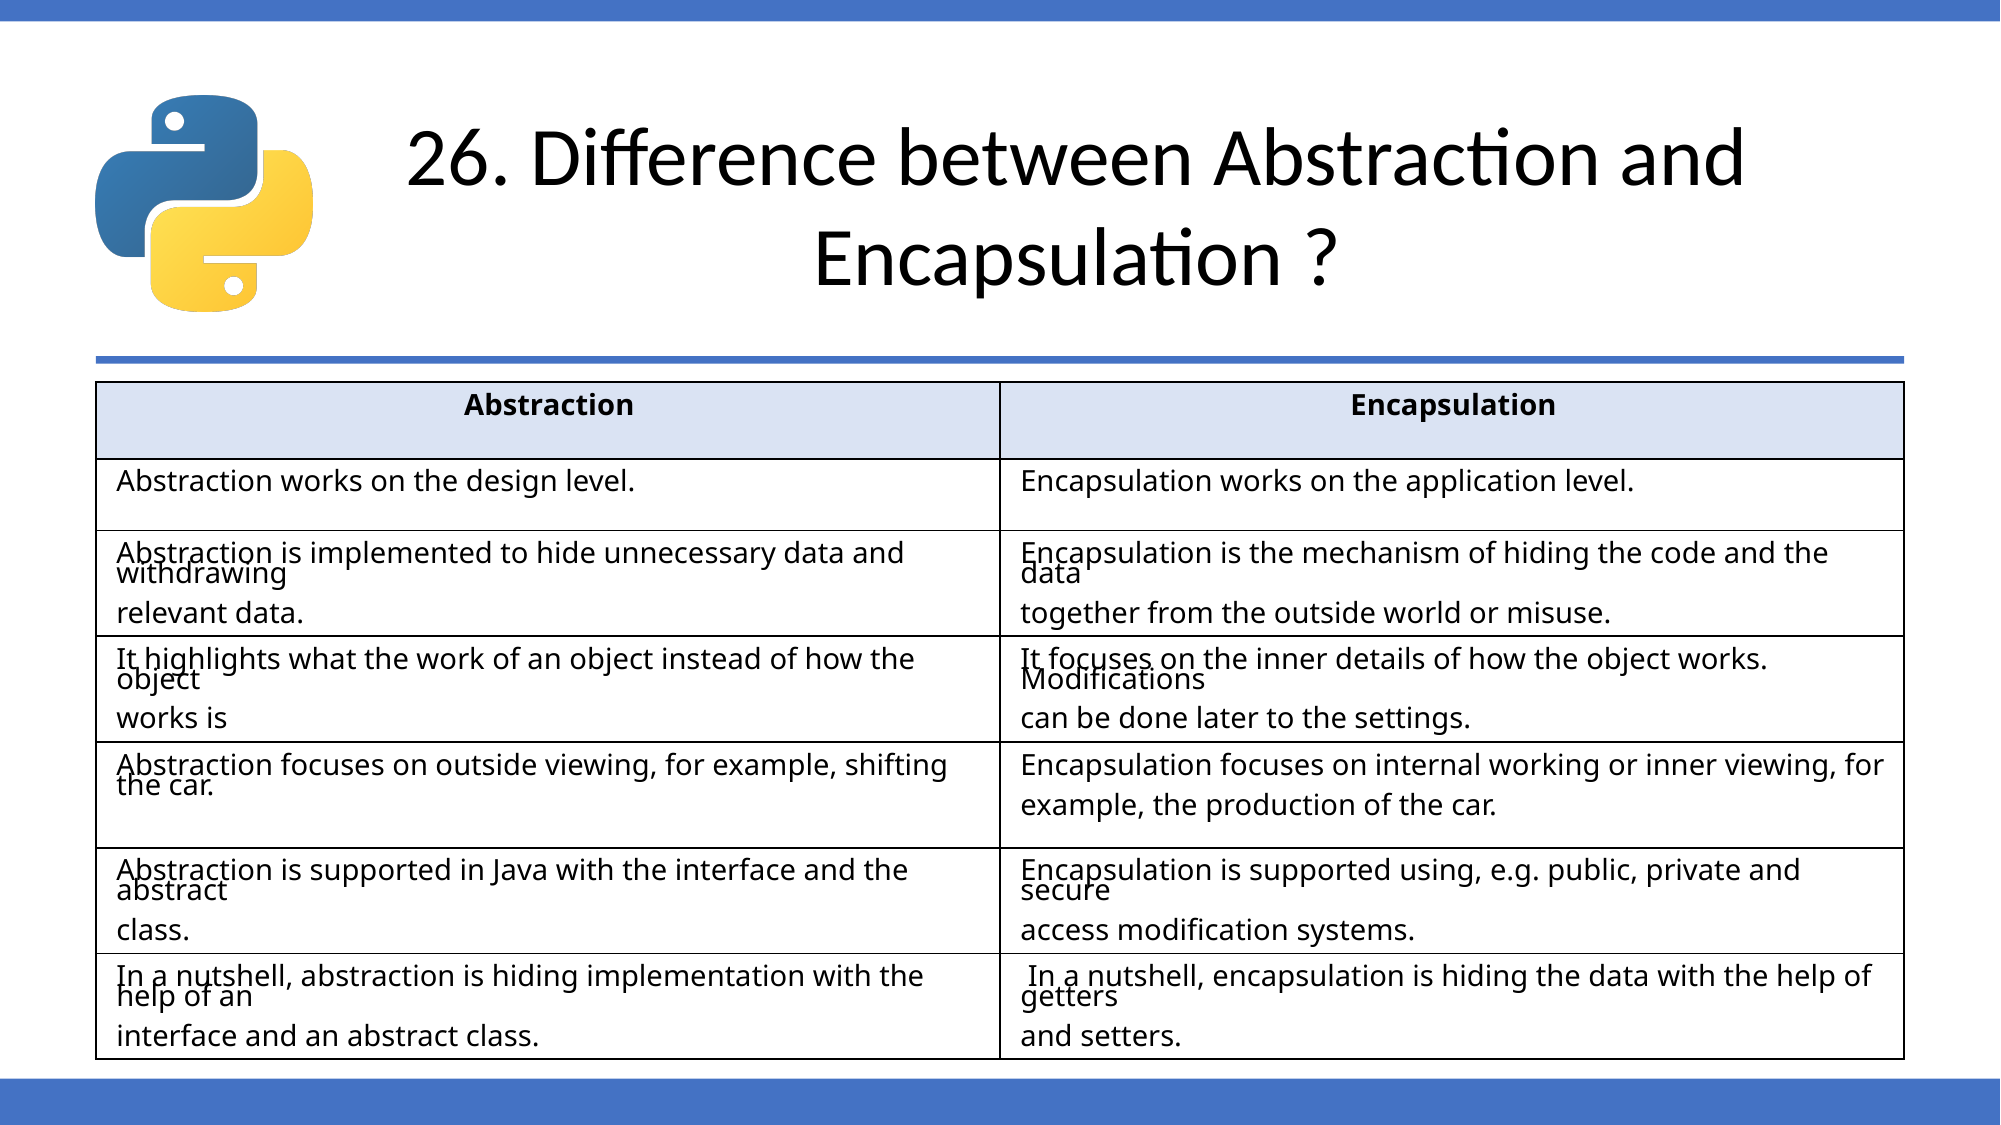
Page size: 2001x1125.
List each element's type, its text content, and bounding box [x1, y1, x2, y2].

table_cell In a nutshell, encapsulation is hiding the data with the help of getters and setters. [1001, 954, 1903, 1058]
table_cell In a nutshell, abstraction is hiding implementation with the help of an interface and an abstract class. [97, 954, 999, 1058]
table_cell Encapsulation focuses on internal working or inner viewing, for example, the production of the car. [1001, 743, 1903, 847]
table_header Abstraction [97, 383, 999, 458]
text_box [0, 1077, 2000, 1125]
table_cell Abstraction is supported in Java with the interface and the abstract class. [97, 849, 999, 953]
table_cell It highlights what the work of an object instead of how the object works is [97, 637, 999, 741]
table_cell Abstraction is implemented to hide unnecessary data and withdrawing relevant data. [97, 531, 999, 635]
table_header Encapsulation [1001, 383, 1903, 458]
text_box [0, 0, 2000, 22]
table_cell Encapsulation is the mechanism of hiding the code and the data together from the outside world or misuse. [1001, 531, 1903, 635]
table_cell It focuses on the inner details of how the object works. Modifications can be done later to the settings. [1001, 637, 1903, 741]
picture [95, 95, 313, 312]
text_box 26. Difference between Abstraction and Encapsulation ? [290, 94, 1864, 310]
table_cell Abstraction works on the design level. [97, 460, 999, 530]
table_cell Abstraction focuses on outside viewing, for example, shifting the car. [97, 743, 999, 847]
table_cell Encapsulation works on the application level. [1001, 460, 1903, 530]
table_cell Encapsulation is supported using, e.g. public, private and secure access modification systems. [1001, 849, 1903, 953]
text_box [95, 355, 1905, 365]
